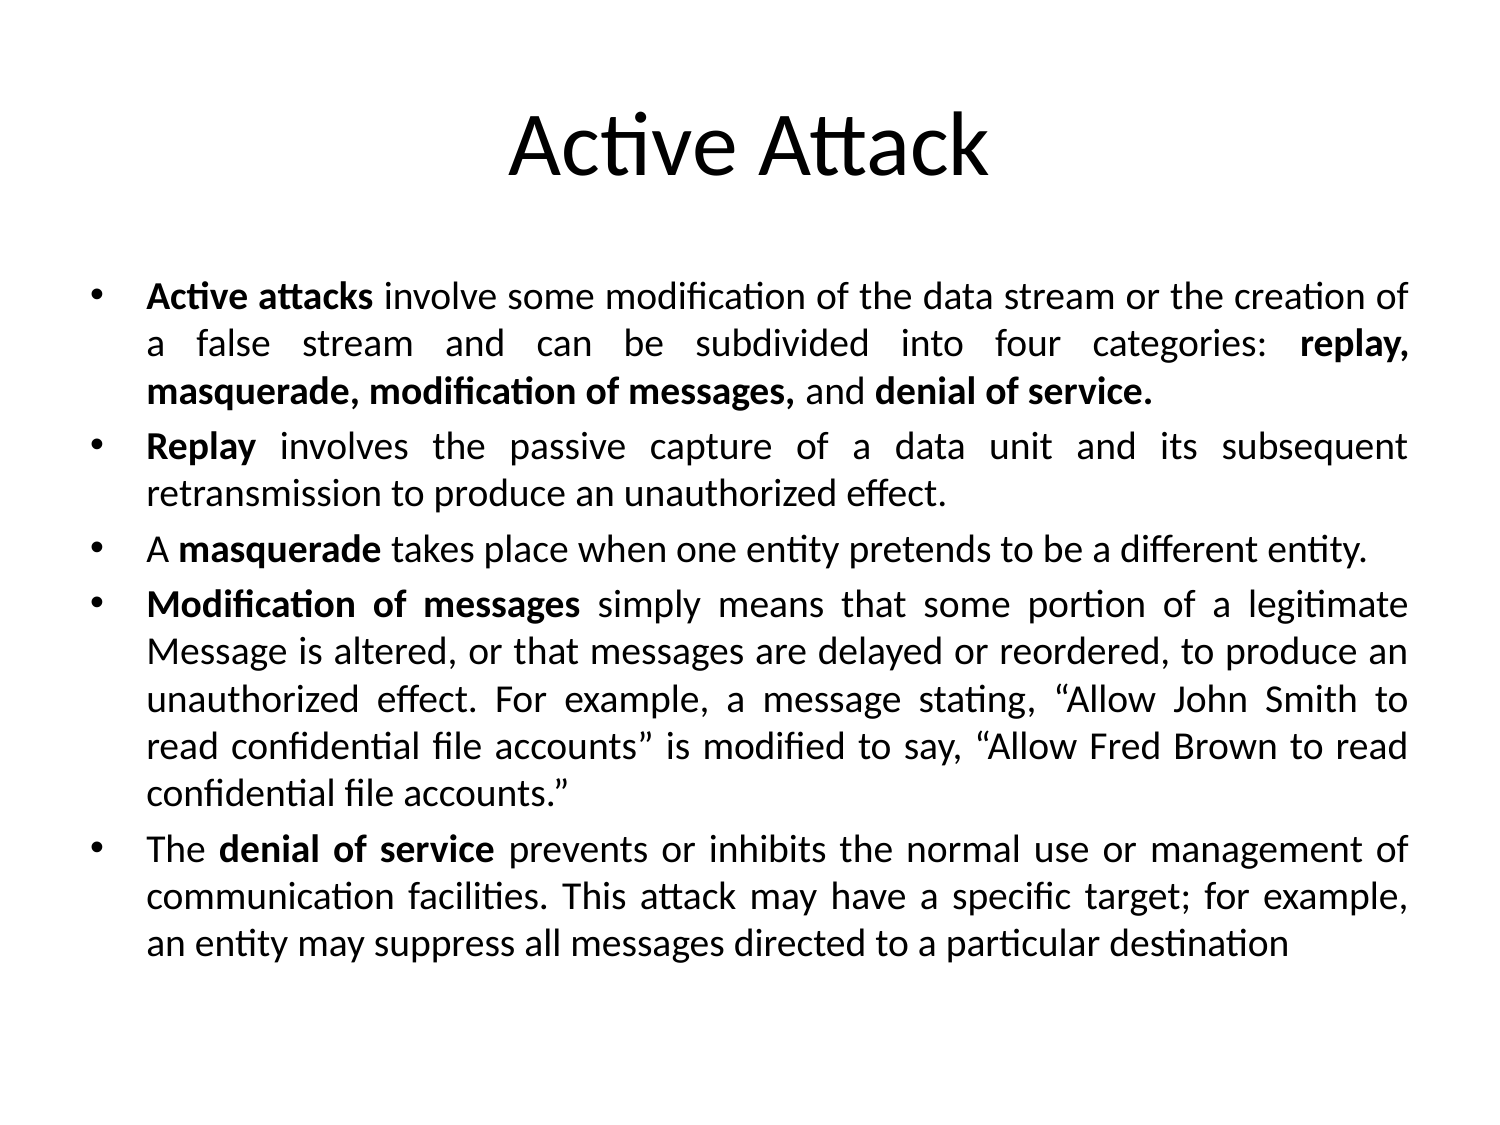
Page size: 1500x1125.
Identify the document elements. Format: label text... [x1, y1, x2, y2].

title Active Attack [75, 45, 1425, 233]
list Active attacks involve some modification of the data stream or the creation of a false stream and can be subdivided into four categories: replay, masquerade, modification of messages, and denial of service. Replay involves the passive capture of a data unit and its subsequent retransmission to produce an unauthorized effect. A masquerade takes place when one entity pretends to be a different entity. Modification of messages simply means that some portion of a legitimate Message is altered, or that messages are delayed or reordered, to produce an unauthorized effect. For example, a message stating, “Allow John Smith to read confidential file accounts” is modified to say, “Allow Fred Brown to read confidential file accounts.” The denial of service prevents or inhibits the normal use or management of communication facilities. This attack may have a specific target; for example, an entity may suppress all messages directed to a particular destination [75, 262, 1425, 1005]
